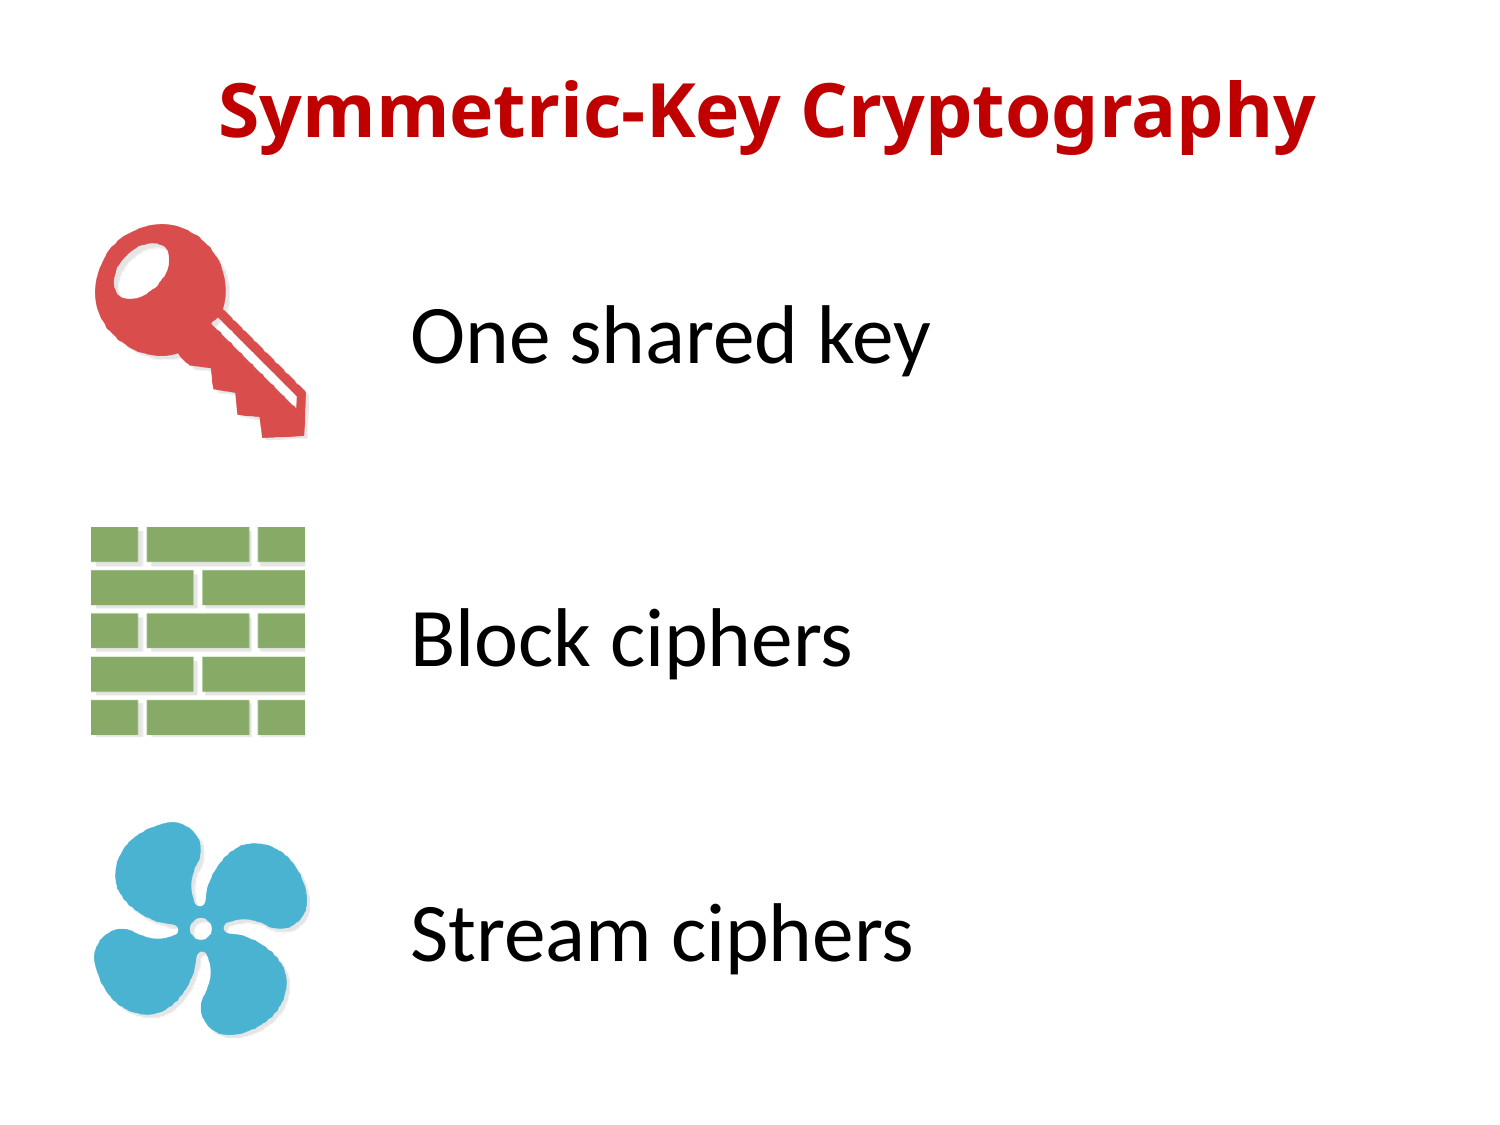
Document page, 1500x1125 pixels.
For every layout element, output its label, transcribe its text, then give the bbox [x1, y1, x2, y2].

text_box Block ciphers [395, 575, 1424, 691]
text_box Symmetric-Key Cryptography [112, 54, 1424, 160]
text_box Stream ciphers [395, 870, 1424, 986]
picture [95, 224, 306, 438]
picture [94, 822, 308, 1036]
picture [91, 526, 305, 735]
text_box One shared key [395, 273, 1424, 388]
